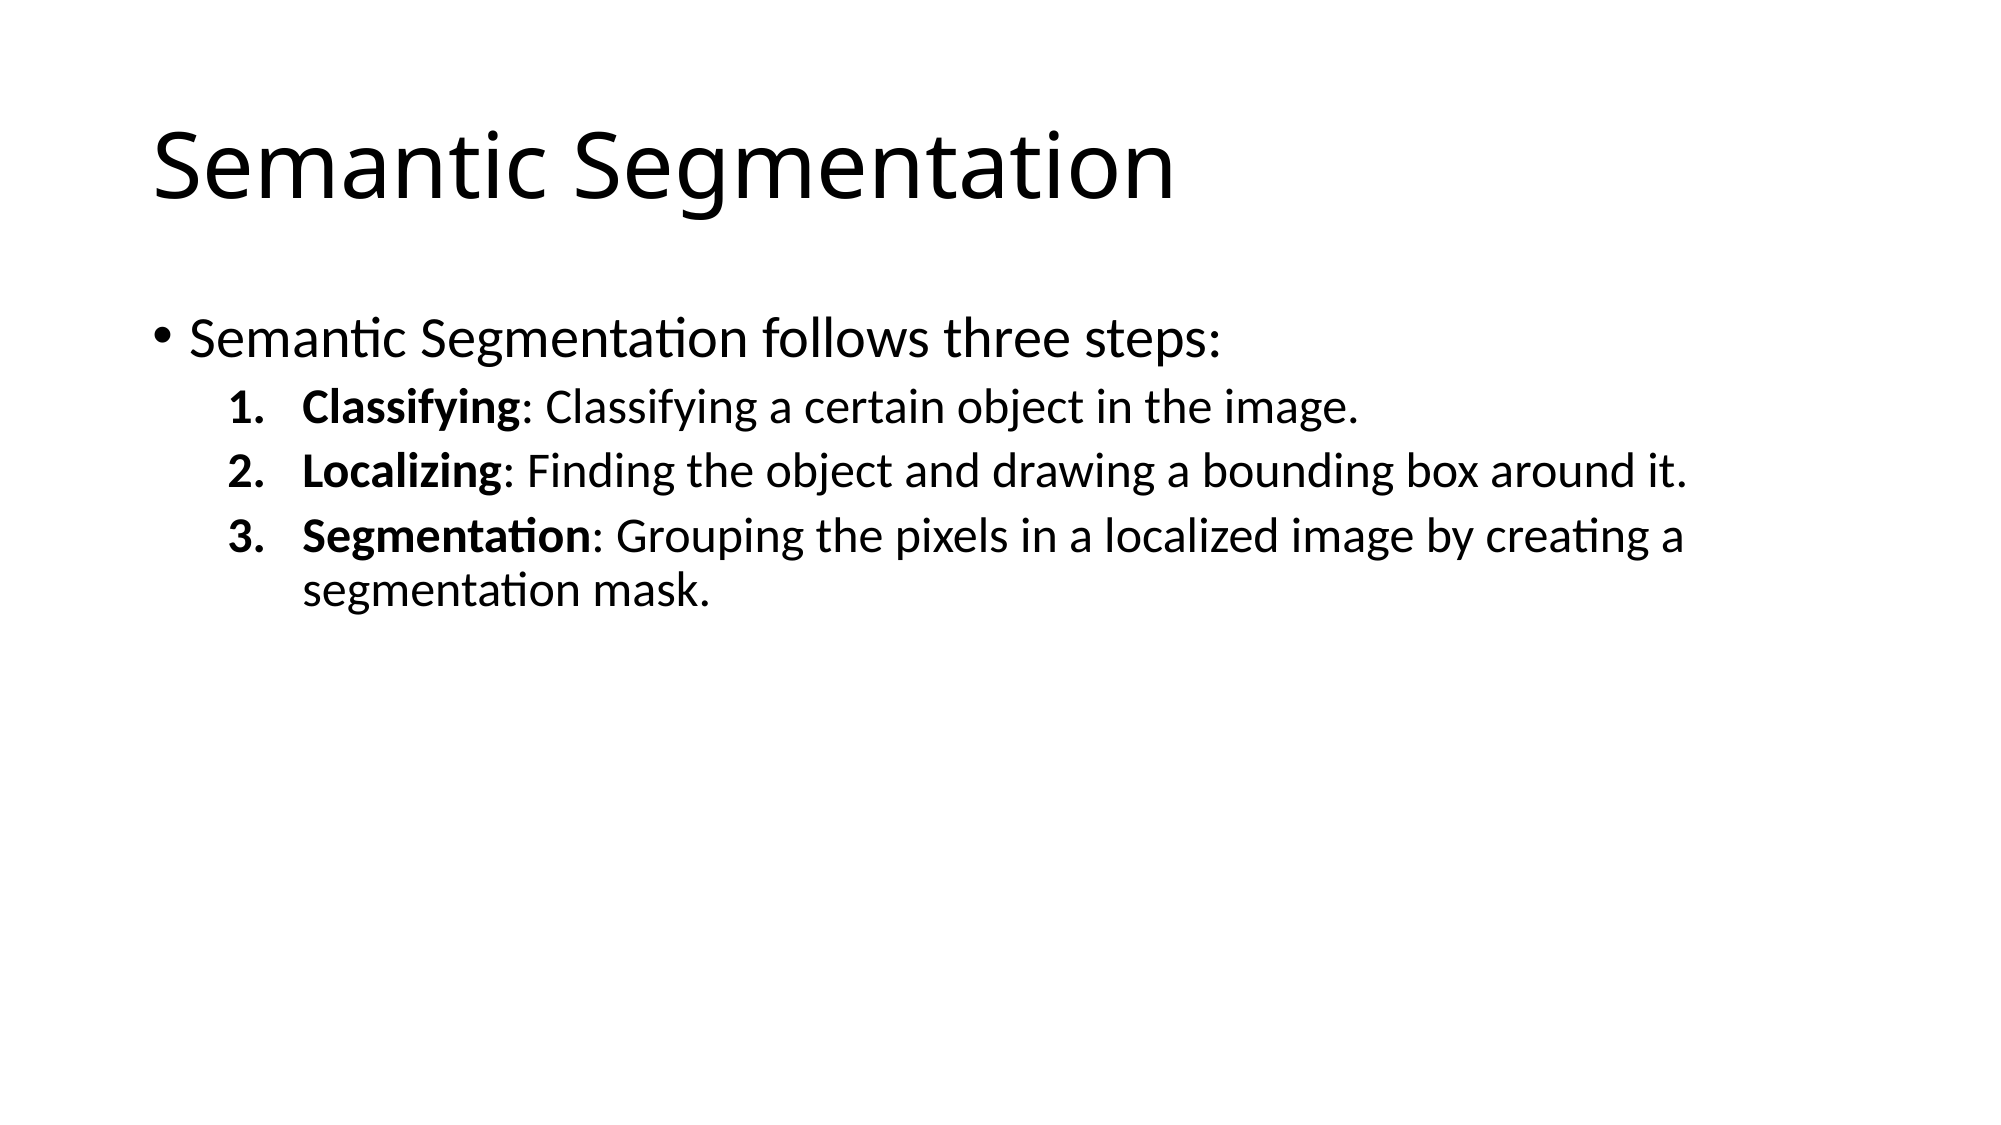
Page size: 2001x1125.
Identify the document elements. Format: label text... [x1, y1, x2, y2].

list Semantic Segmentation follows three steps: Classifying: Classifying a certain object in the image. Localizing: Finding the object and drawing a bounding box around it. Segmentation: Grouping the pixels in a localized image by creating a segmentation mask. [137, 299, 1863, 1014]
title Semantic Segmentation [137, 59, 1863, 278]
